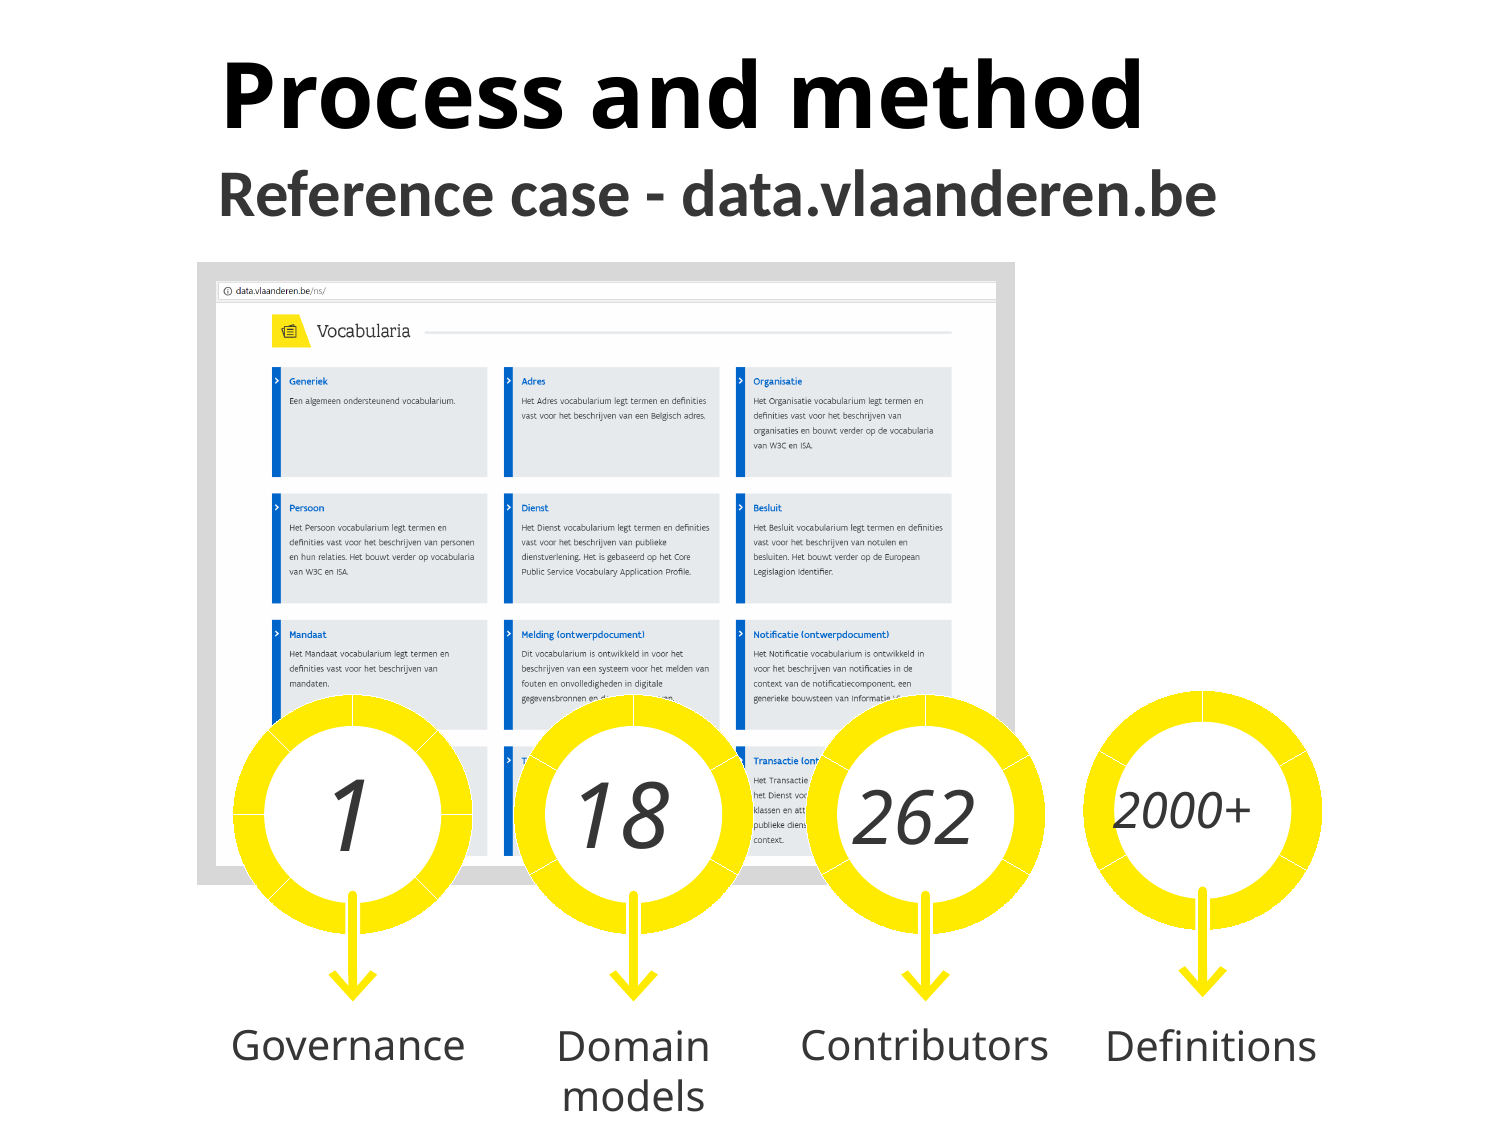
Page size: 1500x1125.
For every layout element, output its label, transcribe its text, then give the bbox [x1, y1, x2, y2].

picture [215, 280, 996, 690]
text_box Process and method [212, 29, 1430, 213]
text_box Reference case - data.vlaanderen.be [203, 112, 1500, 285]
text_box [215, 690, 1358, 1096]
